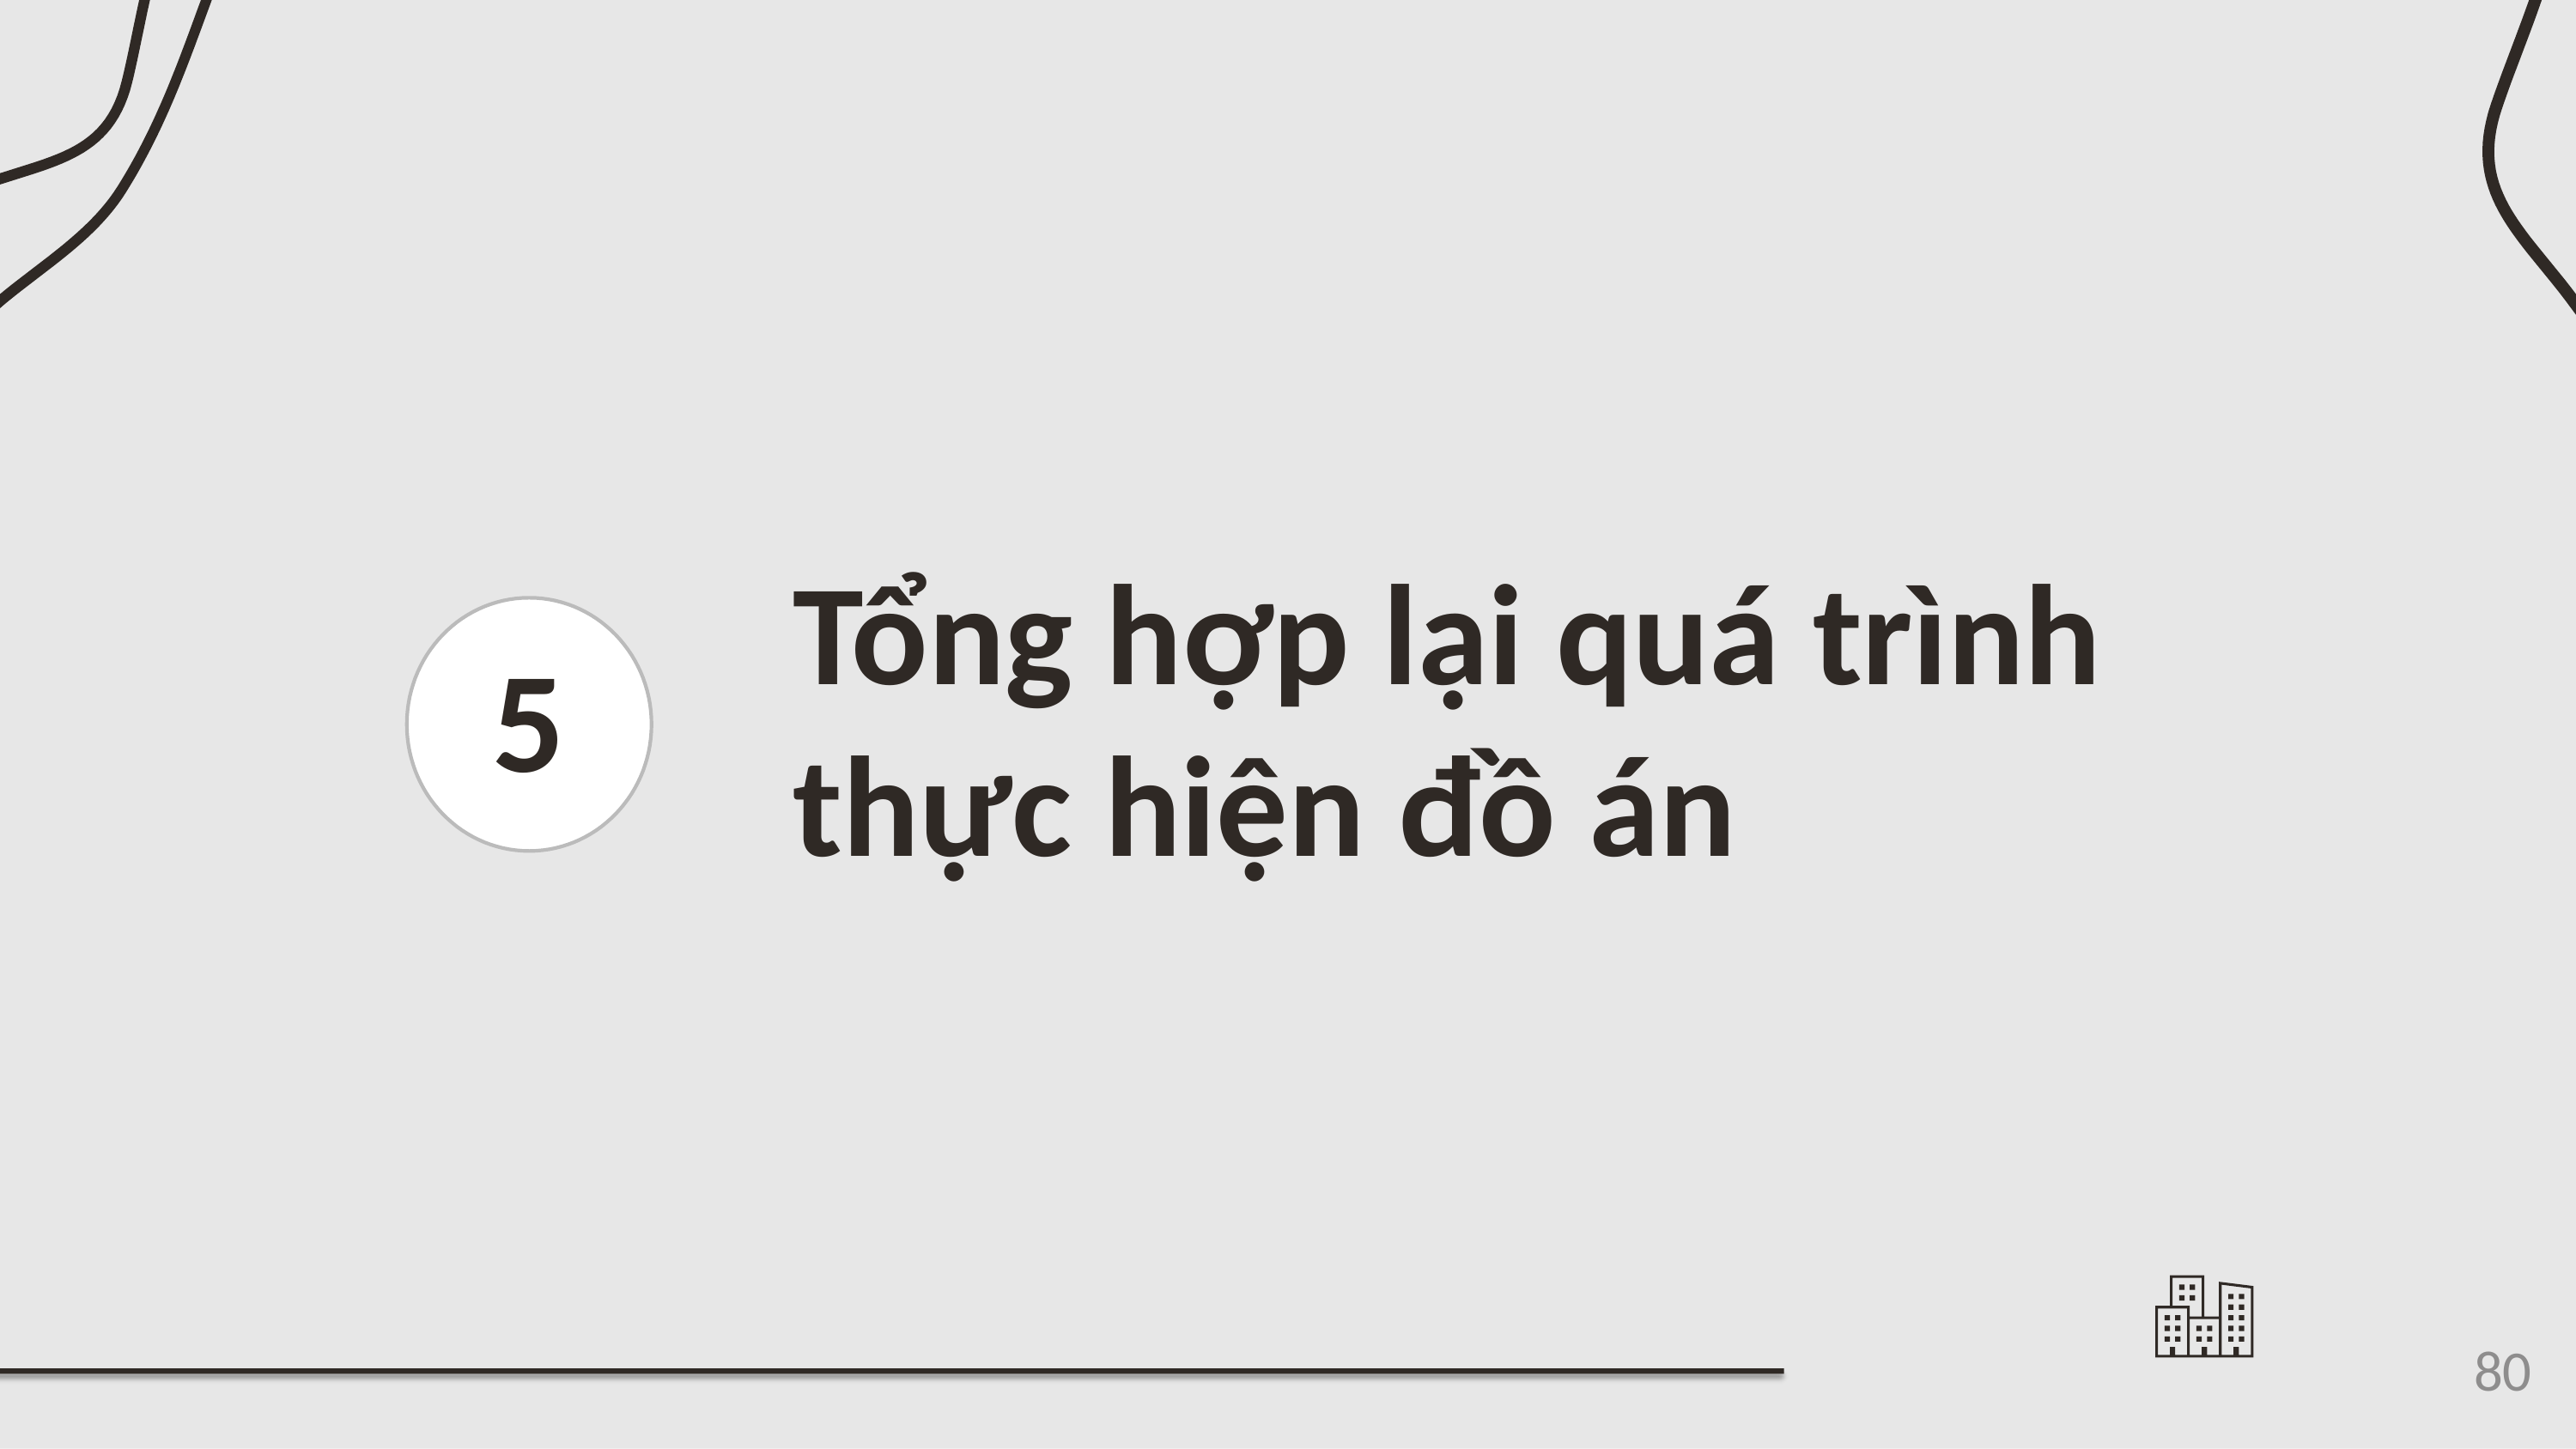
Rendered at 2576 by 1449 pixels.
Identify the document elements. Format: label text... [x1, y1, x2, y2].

text_box Tổng hợp lại quá trình thực hiện đồ án [791, 539, 2116, 886]
slide_number 80 [2468, 1346, 2540, 1449]
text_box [404, 595, 654, 853]
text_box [0, 1366, 1794, 1386]
text_box [2155, 1275, 2254, 1358]
text_box [2482, 0, 2576, 315]
